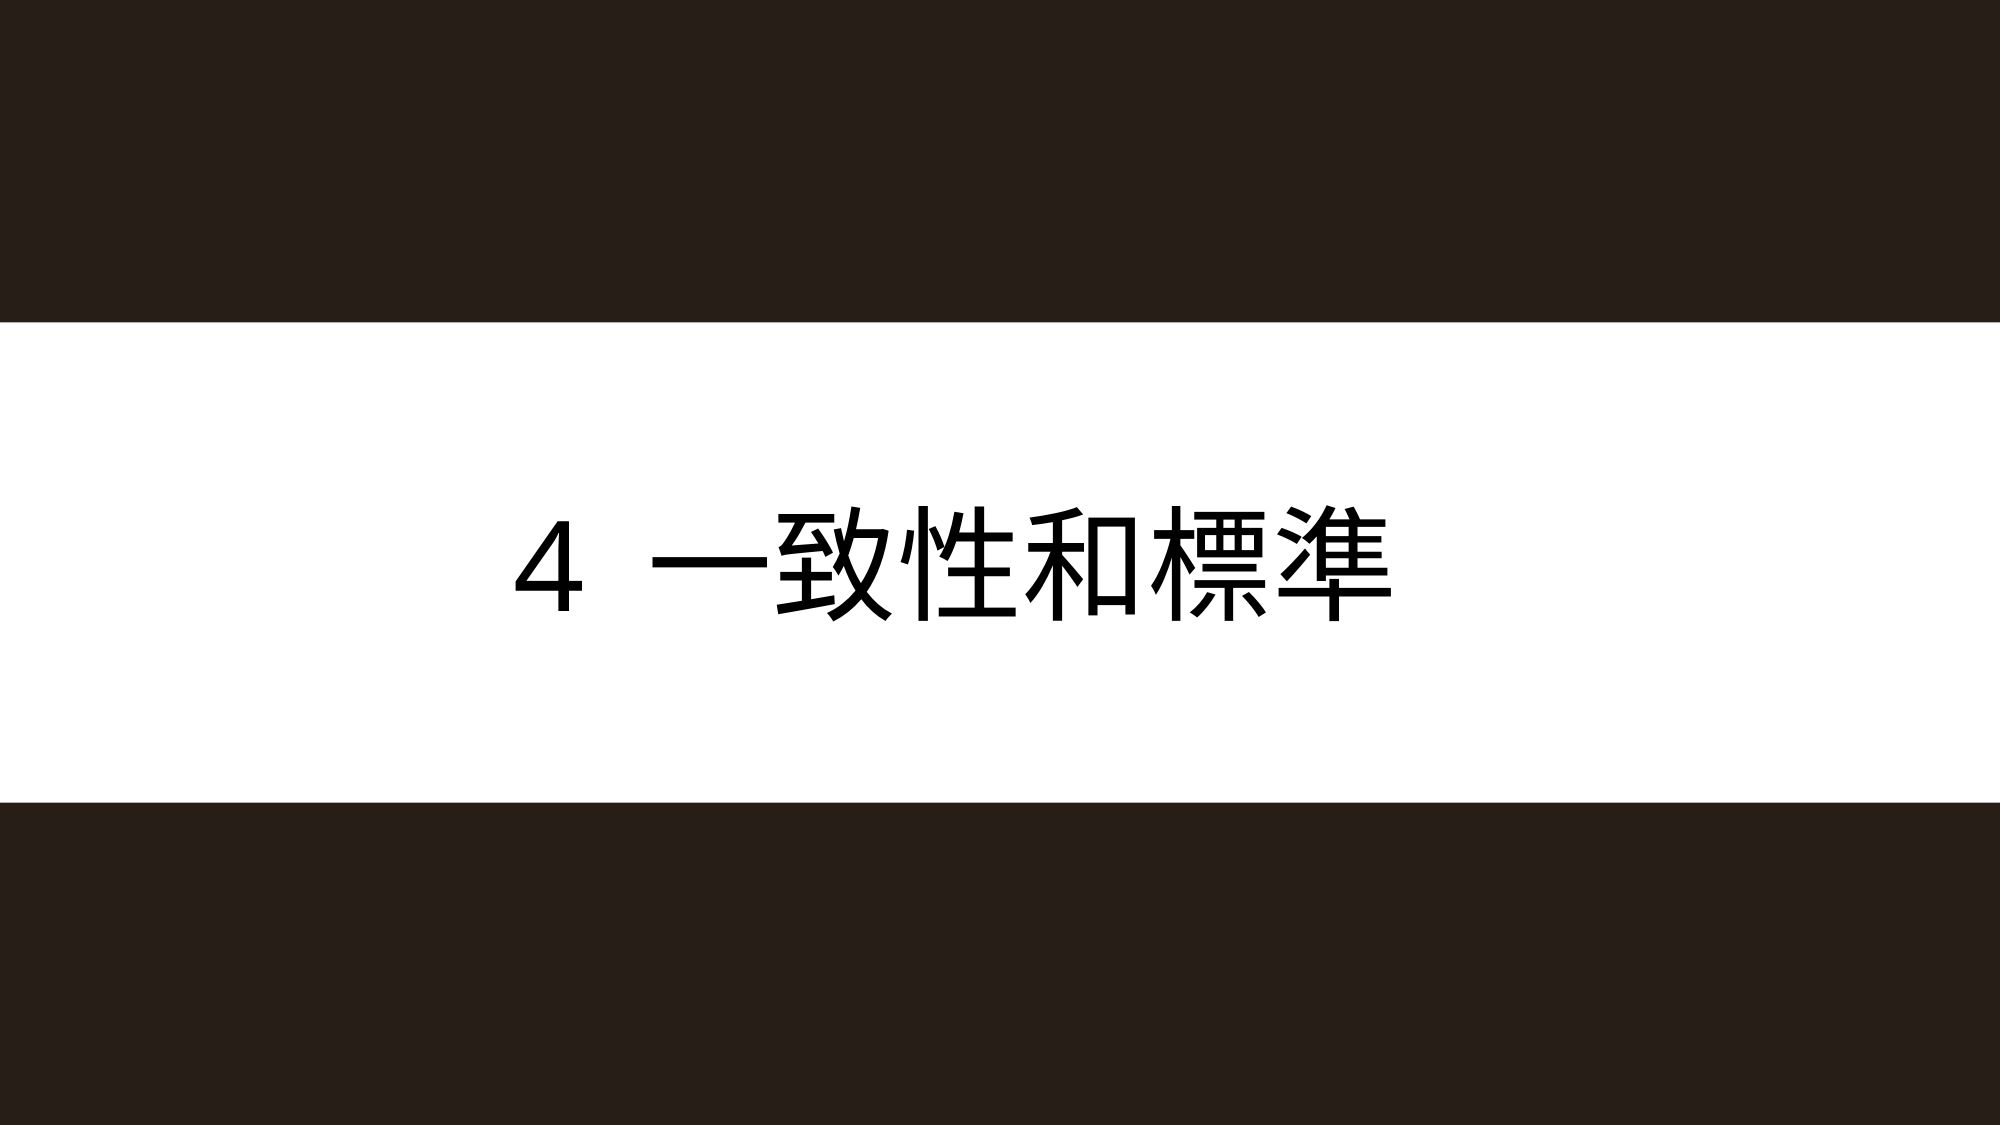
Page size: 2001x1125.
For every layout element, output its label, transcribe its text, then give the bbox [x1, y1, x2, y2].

text_box 4 一致性和標準 [498, 479, 1517, 644]
text_box [0, 801, 2000, 1125]
text_box [0, 0, 2000, 324]
